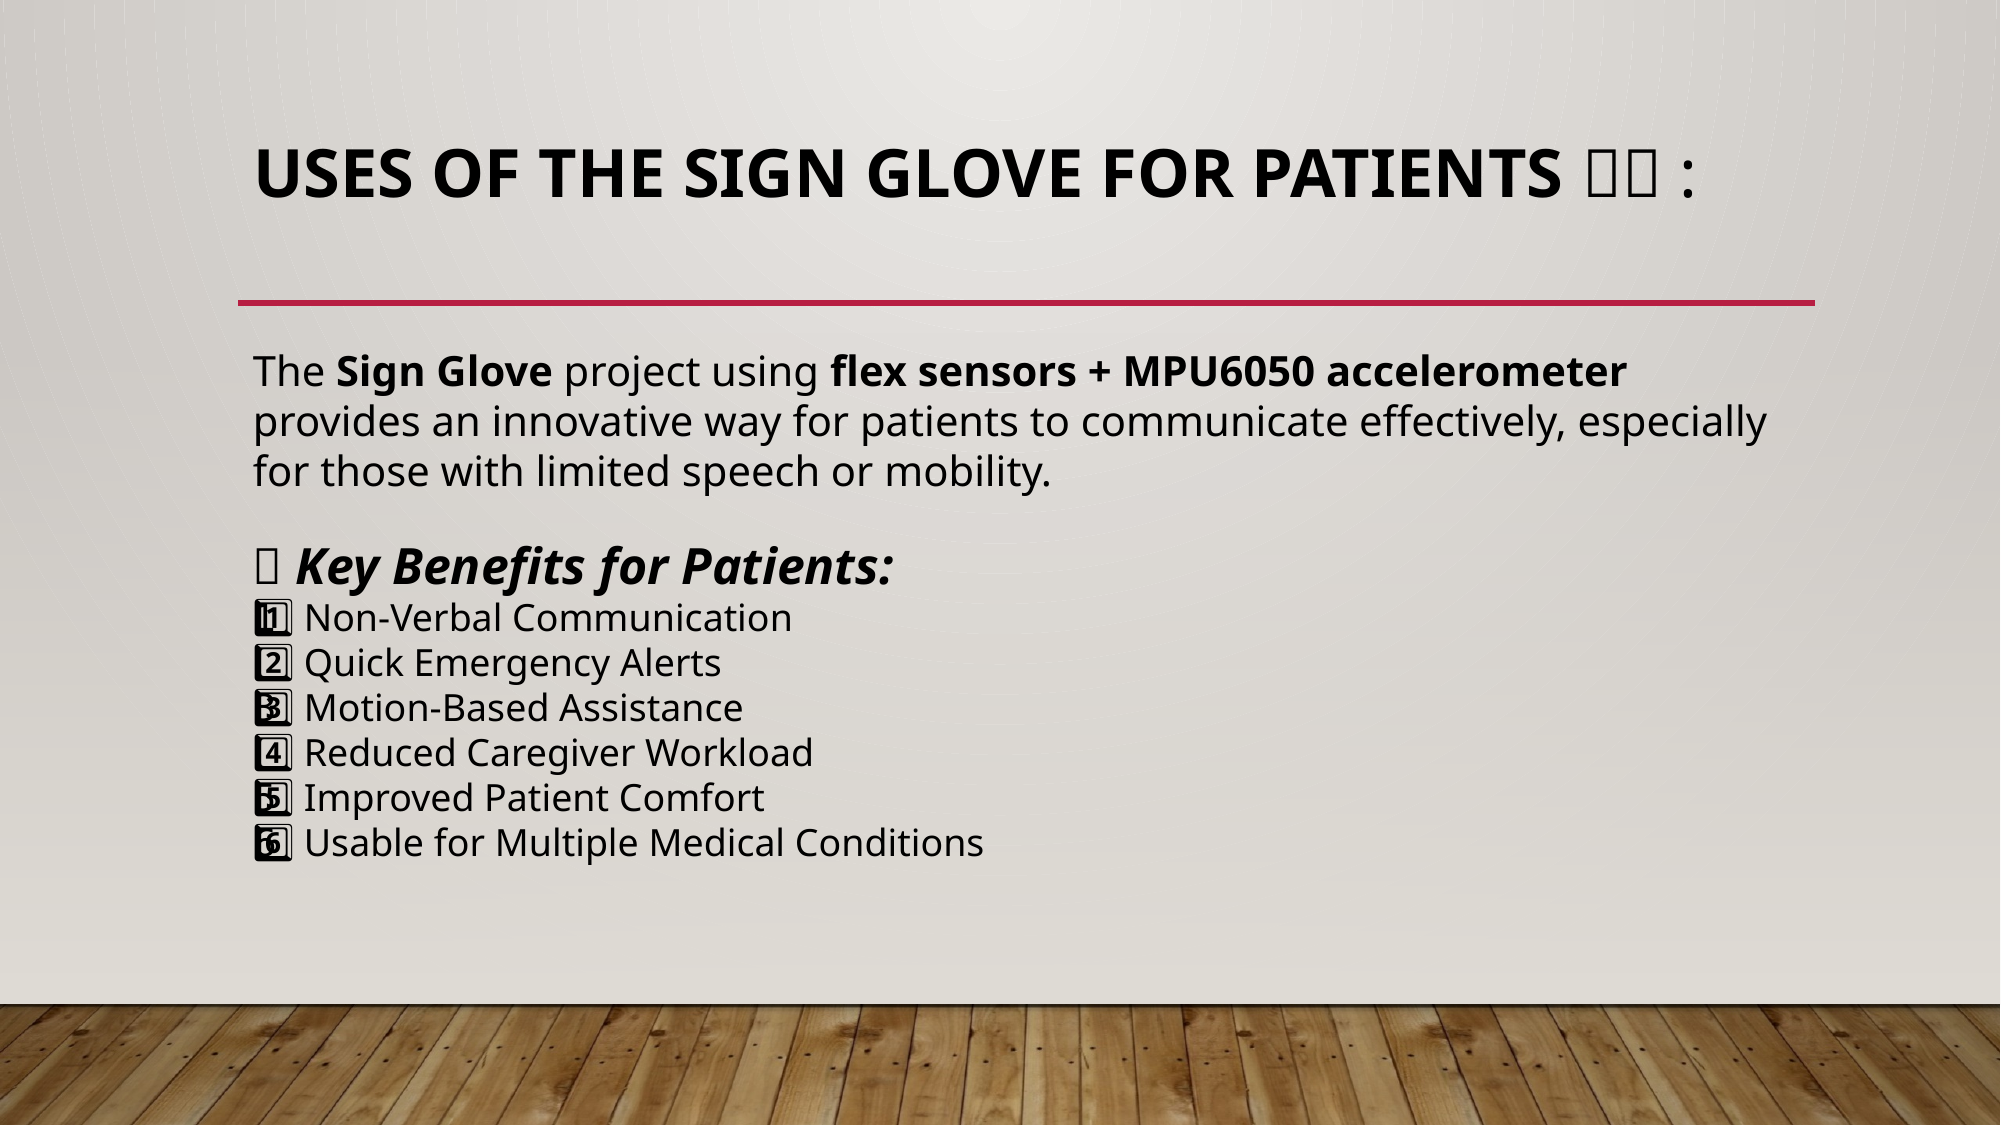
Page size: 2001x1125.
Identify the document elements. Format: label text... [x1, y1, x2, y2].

picture [0, 1004, 2000, 1125]
title Uses of the Sign Glove for Patients 🏥🤖 : [238, 131, 1814, 305]
text_box 💡 Key Benefits for Patients: 1️⃣ Non-Verbal Communication 2️⃣ Quick Emergency Alerts 3️⃣ Motion-Based Assistance 4️⃣ Reduced Caregiver Workload 5️⃣ Improved Patient Comfort 6️⃣ Usable for Multiple Medical Conditions [238, 527, 1814, 872]
text_box The Sign Glove project using flex sensors + MPU6050 accelerometer provides an innovative way for patients to communicate effectively, especially for those with limited speech or mobility. [238, 337, 1814, 503]
